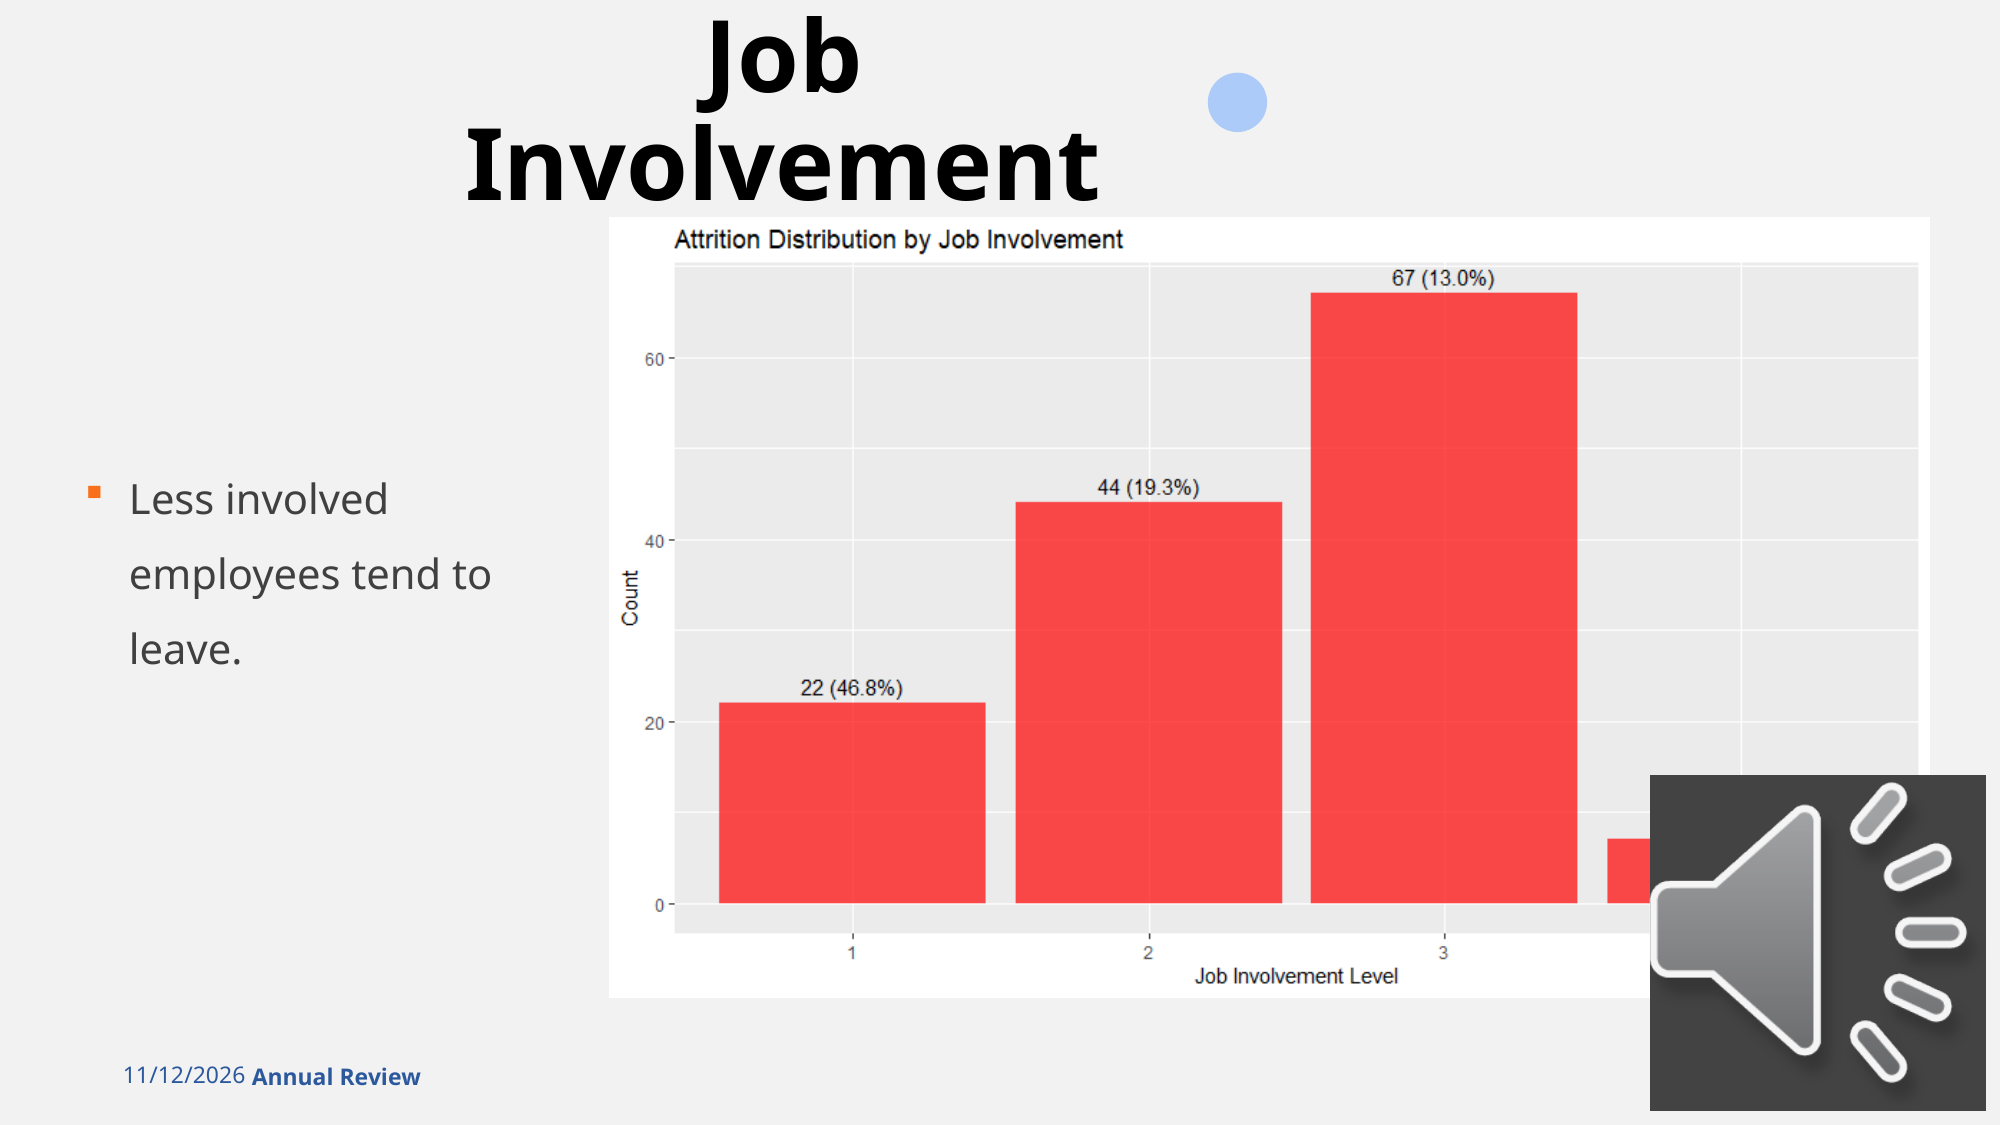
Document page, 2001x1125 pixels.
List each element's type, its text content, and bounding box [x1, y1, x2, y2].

list Less involved employees tend to leave. [70, 440, 563, 1025]
picture [609, 217, 1987, 1112]
title Job Involvement [365, 45, 1202, 182]
